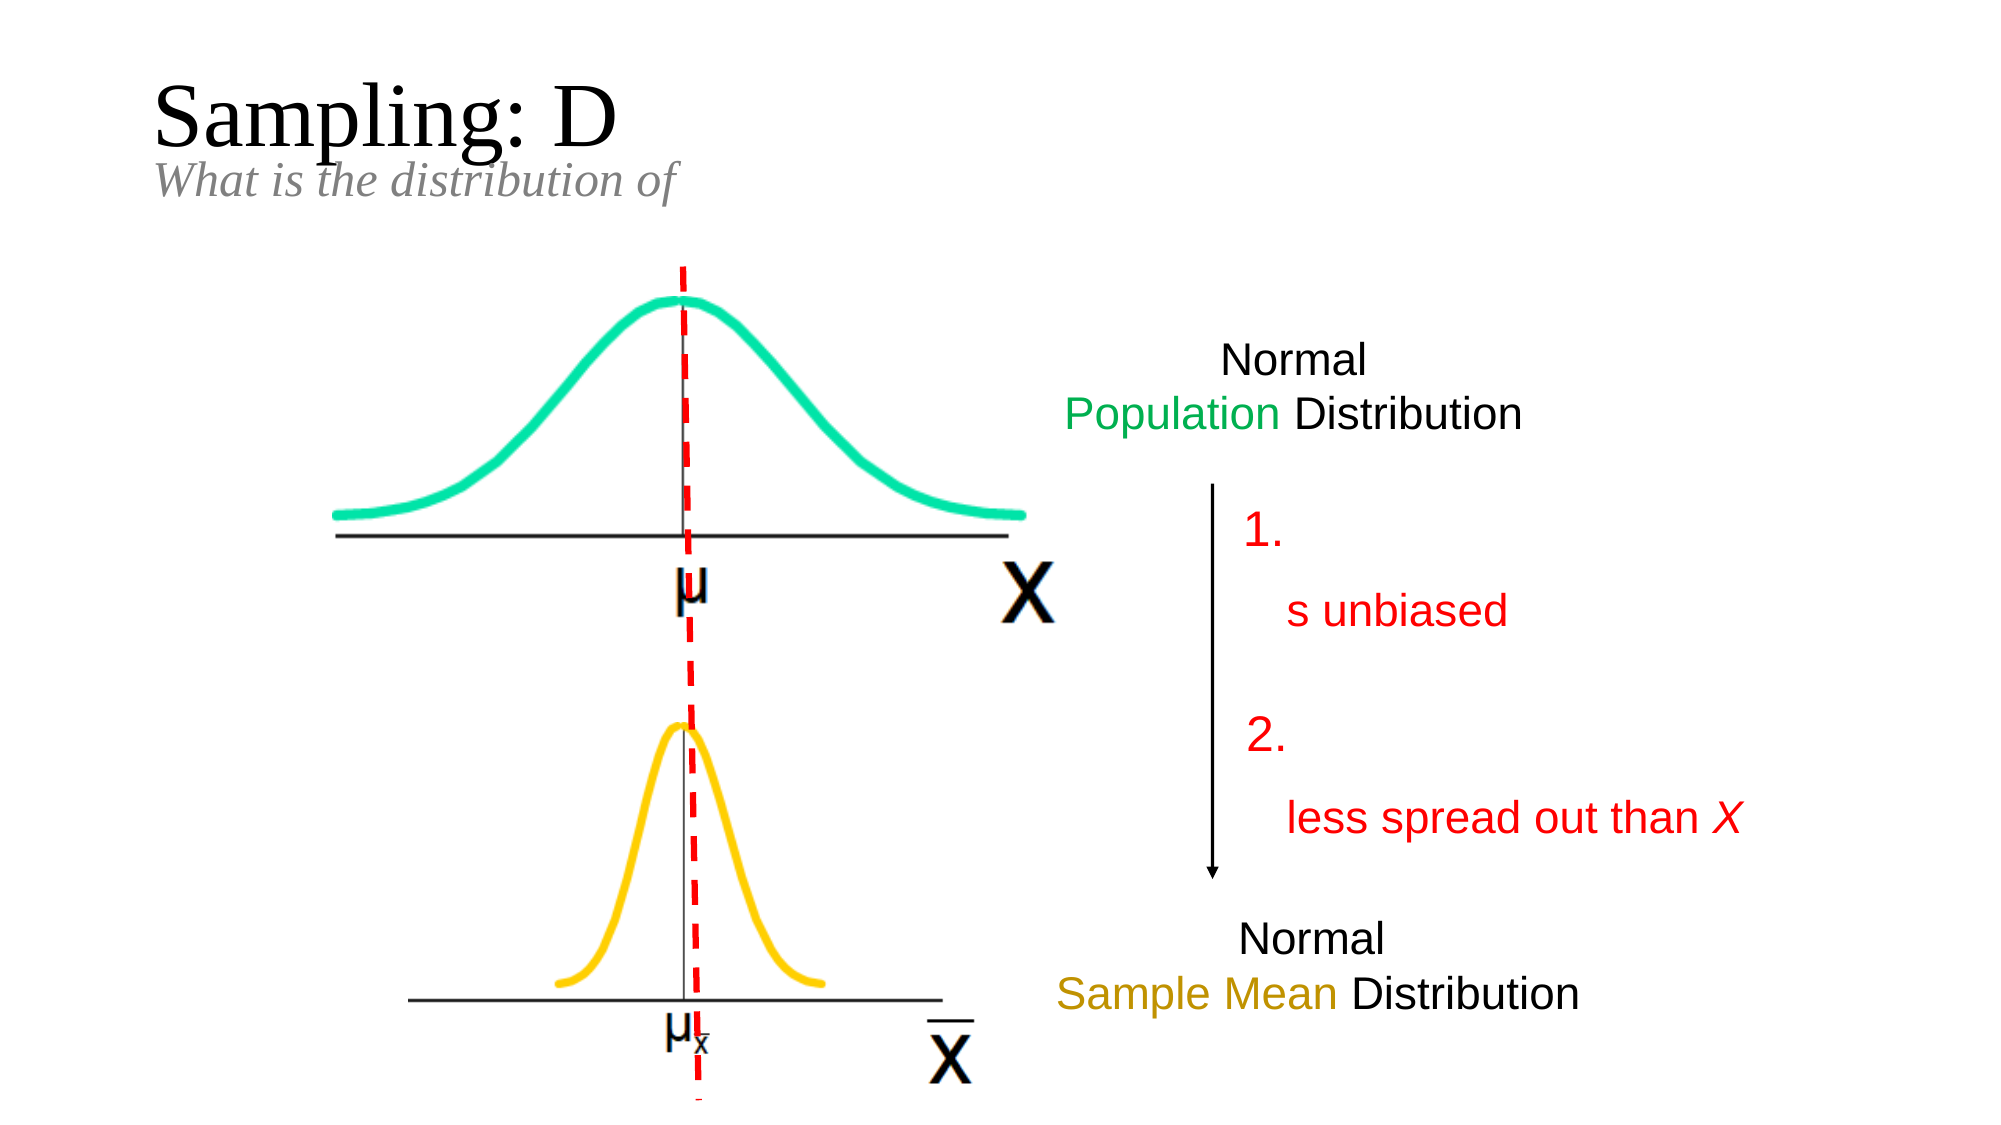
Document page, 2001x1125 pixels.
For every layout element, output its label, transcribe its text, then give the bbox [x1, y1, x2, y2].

picture [331, 295, 682, 643]
picture [407, 721, 990, 1101]
text_box [1206, 483, 1219, 880]
text_box less spread out than X [1271, 779, 1770, 850]
picture [684, 295, 1081, 643]
text_box Normal Sample Mean Distribution [999, 901, 1637, 1026]
text_box Normal Population Distribution [1081, 321, 1575, 447]
